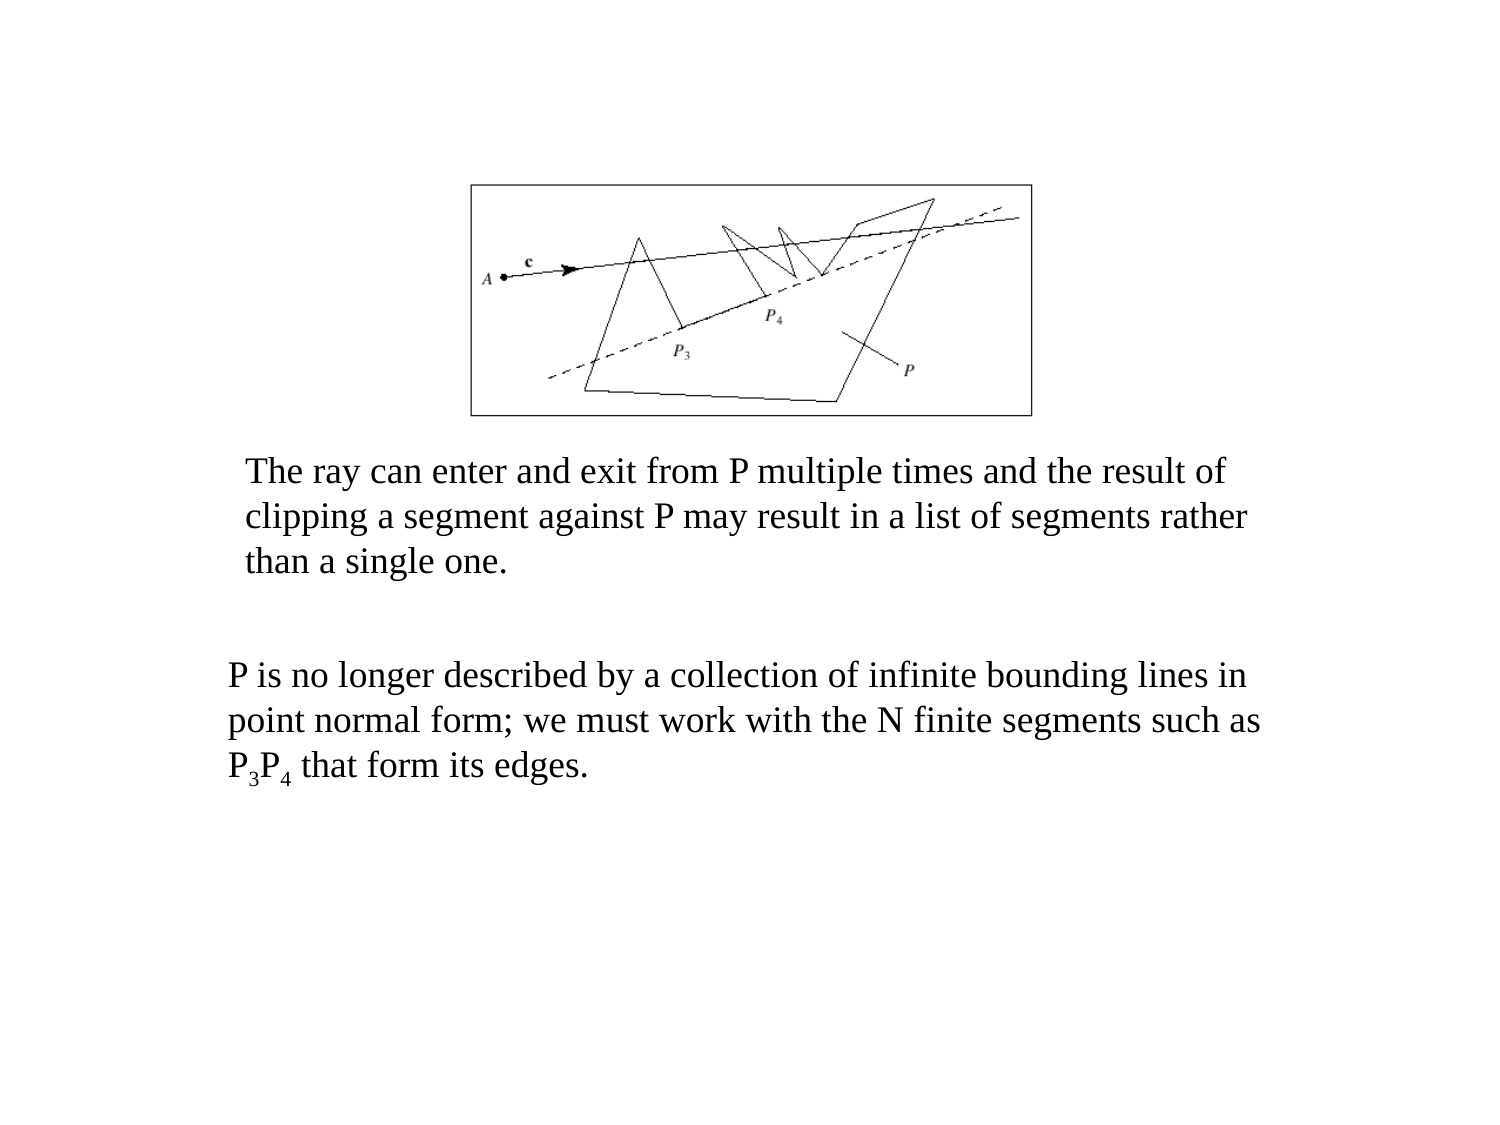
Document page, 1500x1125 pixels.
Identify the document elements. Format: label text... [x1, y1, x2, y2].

text_box P is no longer described by a collection of infinite bounding lines in point normal form; we must work with the N finite segments such as P3P4 that form its edges. [213, 642, 1277, 798]
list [466, 181, 1037, 421]
text_box The ray can enter and exit from P multiple times and the result of clipping a segment against P may result in a list of segments rather than a single one. [230, 438, 1274, 589]
